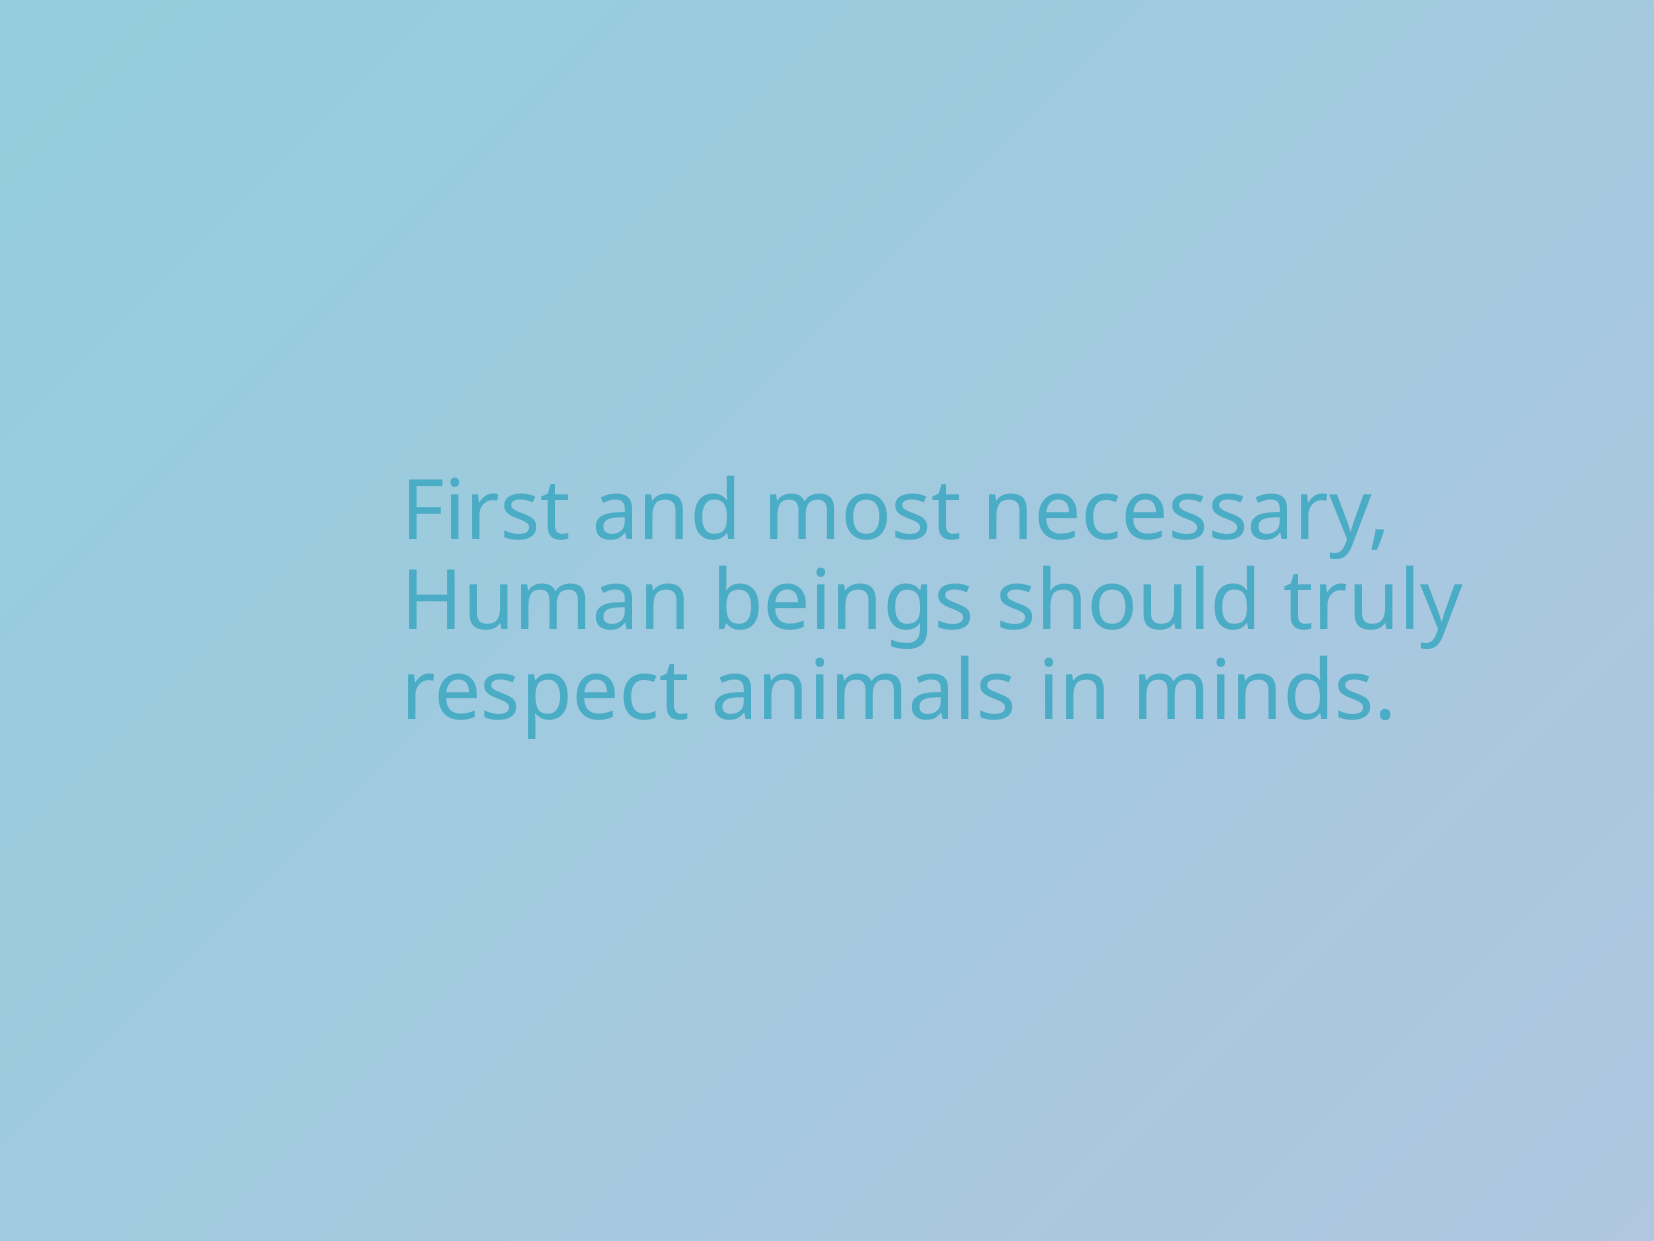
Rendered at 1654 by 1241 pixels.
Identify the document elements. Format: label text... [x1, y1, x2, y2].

list First and most necessary, Human beings should truly respect animals in minds. [401, 467, 1603, 1146]
